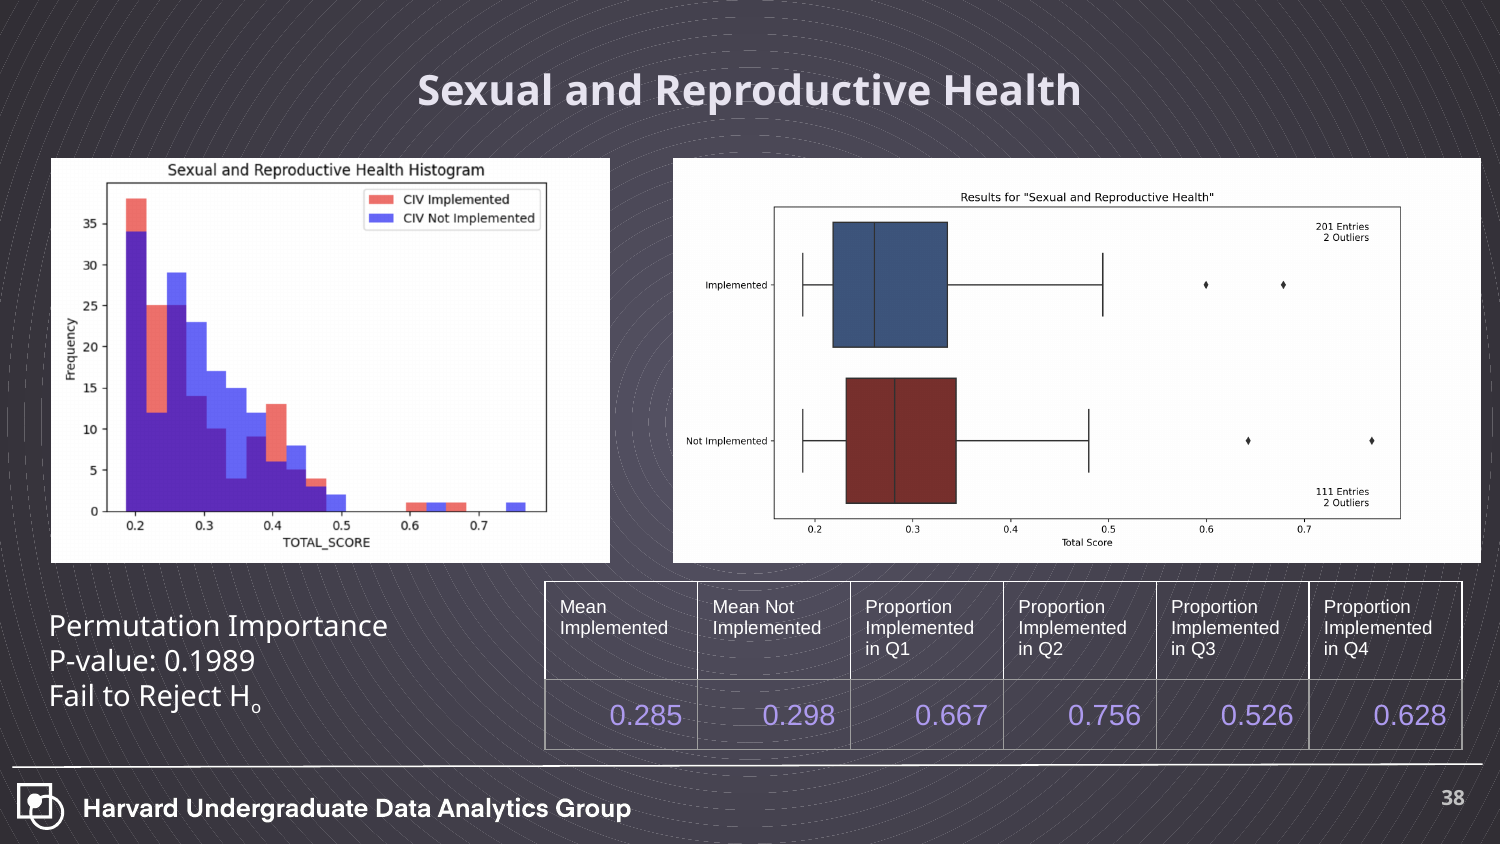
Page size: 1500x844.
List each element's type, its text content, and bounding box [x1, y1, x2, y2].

table_header Mean Not Implemented [698, 582, 850, 679]
table_cell 0.526 [1157, 680, 1308, 749]
table_header Mean Implemented [546, 582, 697, 679]
title Sexual and Reproductive Health [51, 42, 1449, 137]
table_cell 0.628 [1310, 680, 1461, 749]
table_header Proportion Implemented in Q2 [1004, 582, 1156, 679]
picture [50, 158, 610, 563]
text_box Permutation Importance P-value: 0.1989 Fail to Reject Ho [33, 592, 544, 733]
slide_number ‹#› [1389, 764, 1480, 830]
table_header Proportion Implemented in Q3 [1157, 582, 1308, 679]
list [Related Visualizations] [51, 141, 1449, 592]
table_header Proportion Implemented in Q4 [1310, 582, 1461, 679]
picture [17, 783, 635, 830]
table_cell 0.667 [851, 680, 1003, 749]
picture [673, 158, 1482, 563]
table_cell 0.298 [698, 680, 850, 749]
table_cell 0.756 [1004, 680, 1156, 749]
table_header Proportion Implemented in Q1 [851, 582, 1003, 679]
table_cell 0.285 [546, 680, 697, 749]
